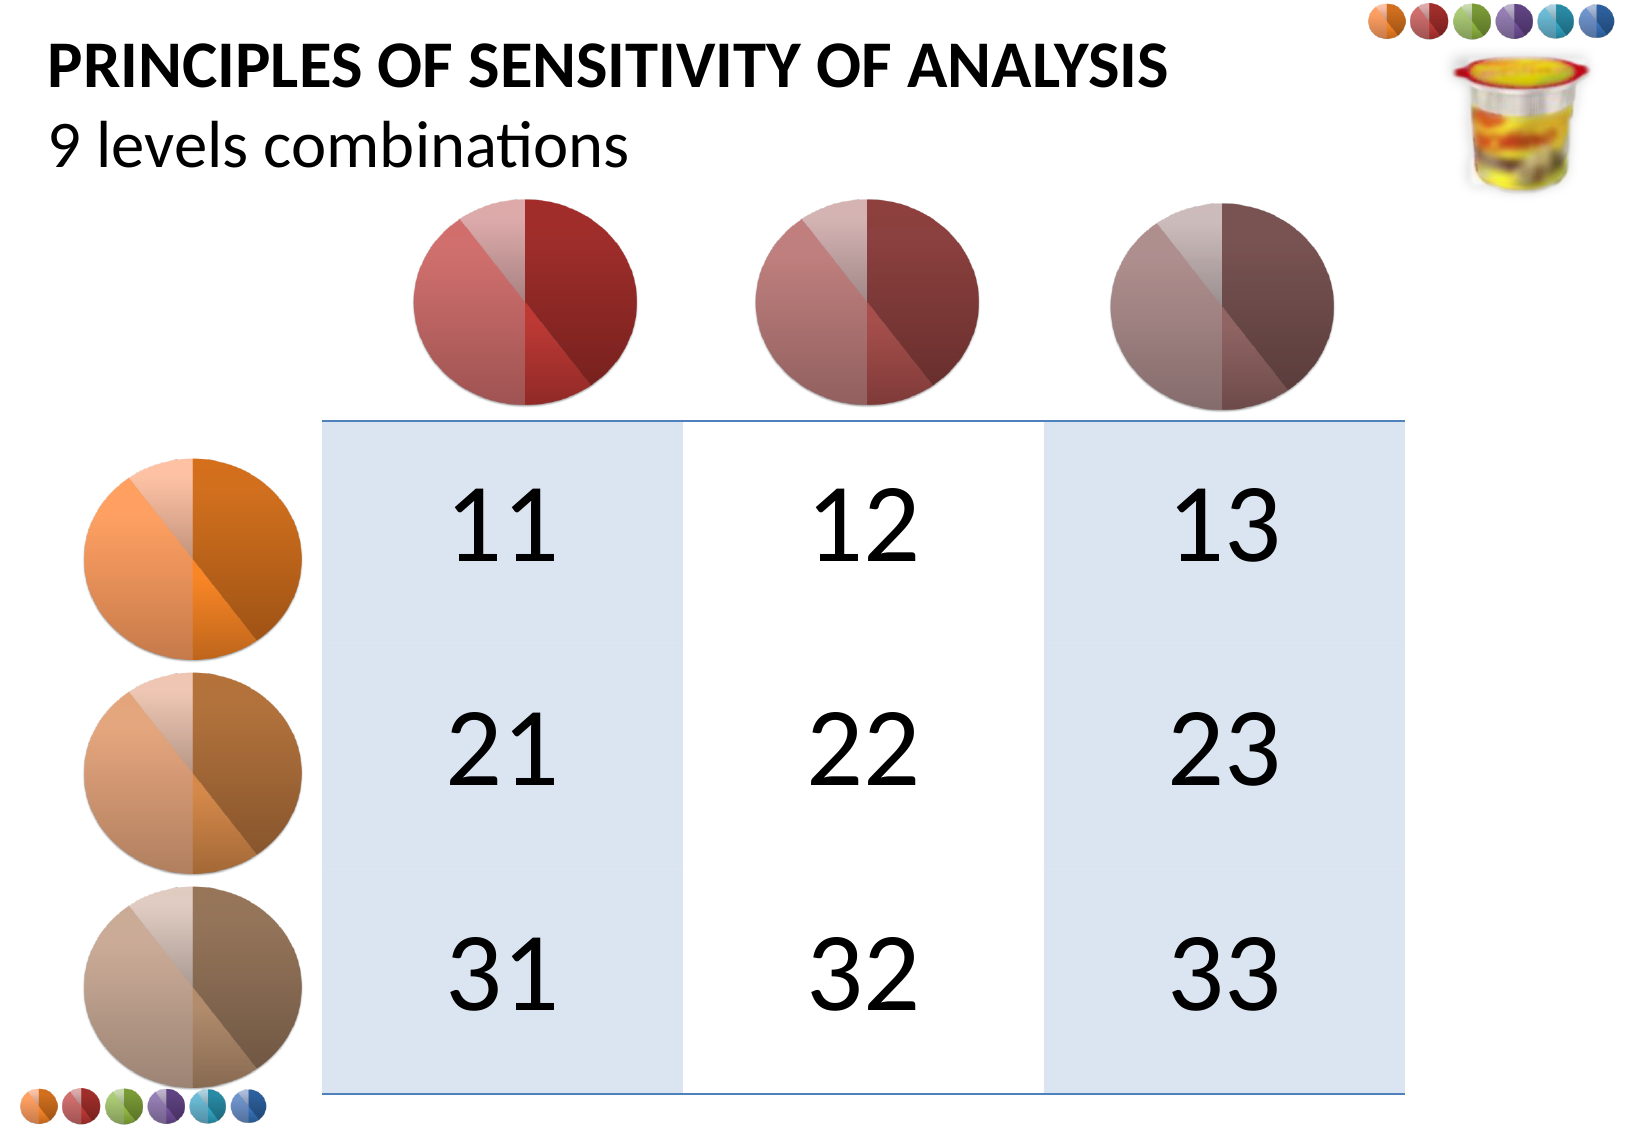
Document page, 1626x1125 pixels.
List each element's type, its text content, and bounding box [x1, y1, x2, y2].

table_header 11 [322, 422, 683, 645]
picture [1367, 2, 1615, 40]
table_cell 31 [322, 870, 683, 1093]
title PRINCIPLES OF SENSITIVITY OF ANALYSIS 9 levels combinations [32, 7, 1543, 195]
table_cell 22 [683, 645, 1044, 870]
picture [19, 882, 309, 1125]
table_header 13 [1044, 422, 1405, 645]
picture [78, 668, 309, 879]
picture [78, 454, 309, 665]
picture [1450, 54, 1593, 196]
picture [410, 195, 642, 410]
table_cell 33 [1044, 870, 1405, 1093]
table_cell 32 [683, 870, 1044, 1093]
picture [753, 195, 984, 410]
picture [1107, 200, 1339, 415]
table_cell 21 [322, 645, 683, 870]
table_header 12 [683, 422, 1044, 645]
table_cell 23 [1044, 645, 1405, 870]
